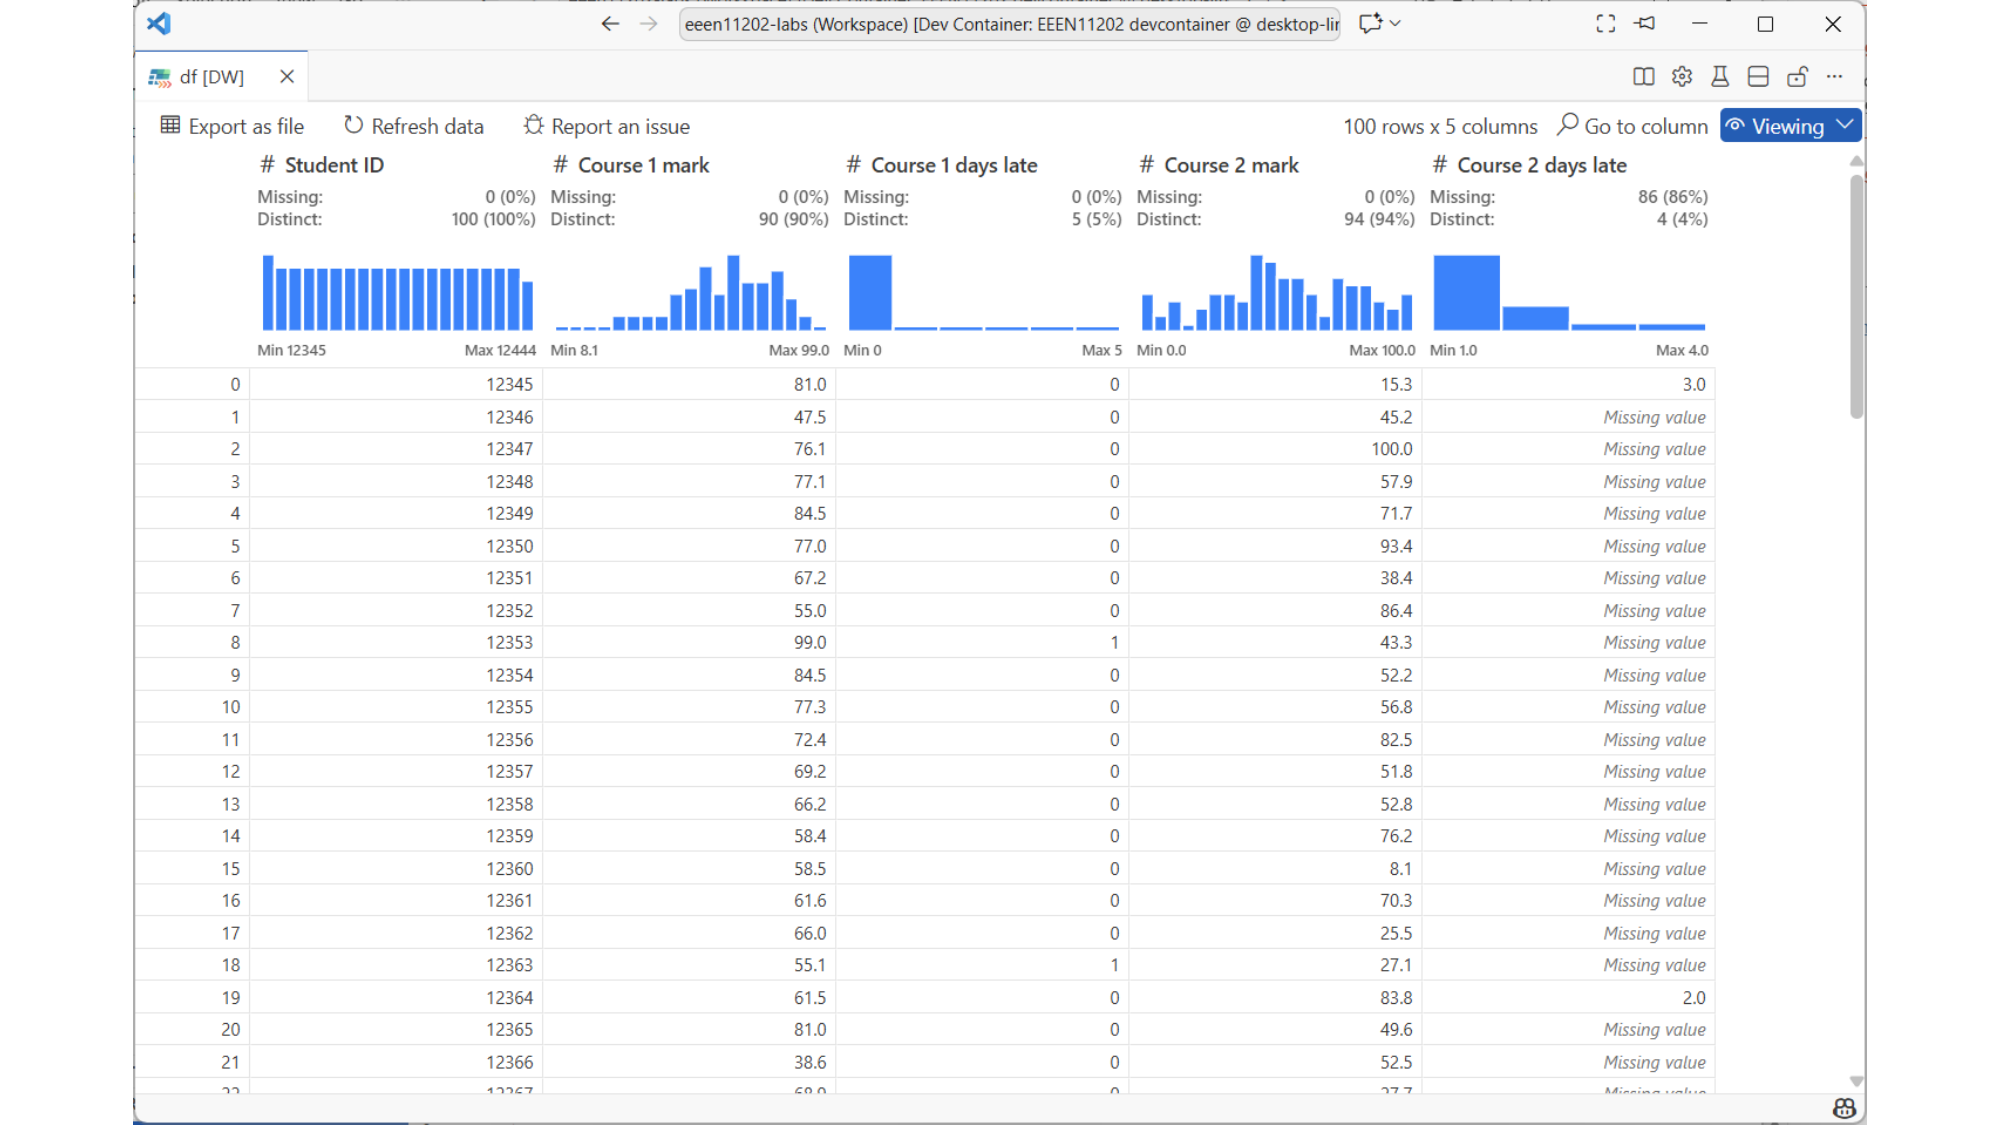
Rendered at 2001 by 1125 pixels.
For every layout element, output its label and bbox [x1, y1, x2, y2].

picture [132, 0, 1868, 1125]
